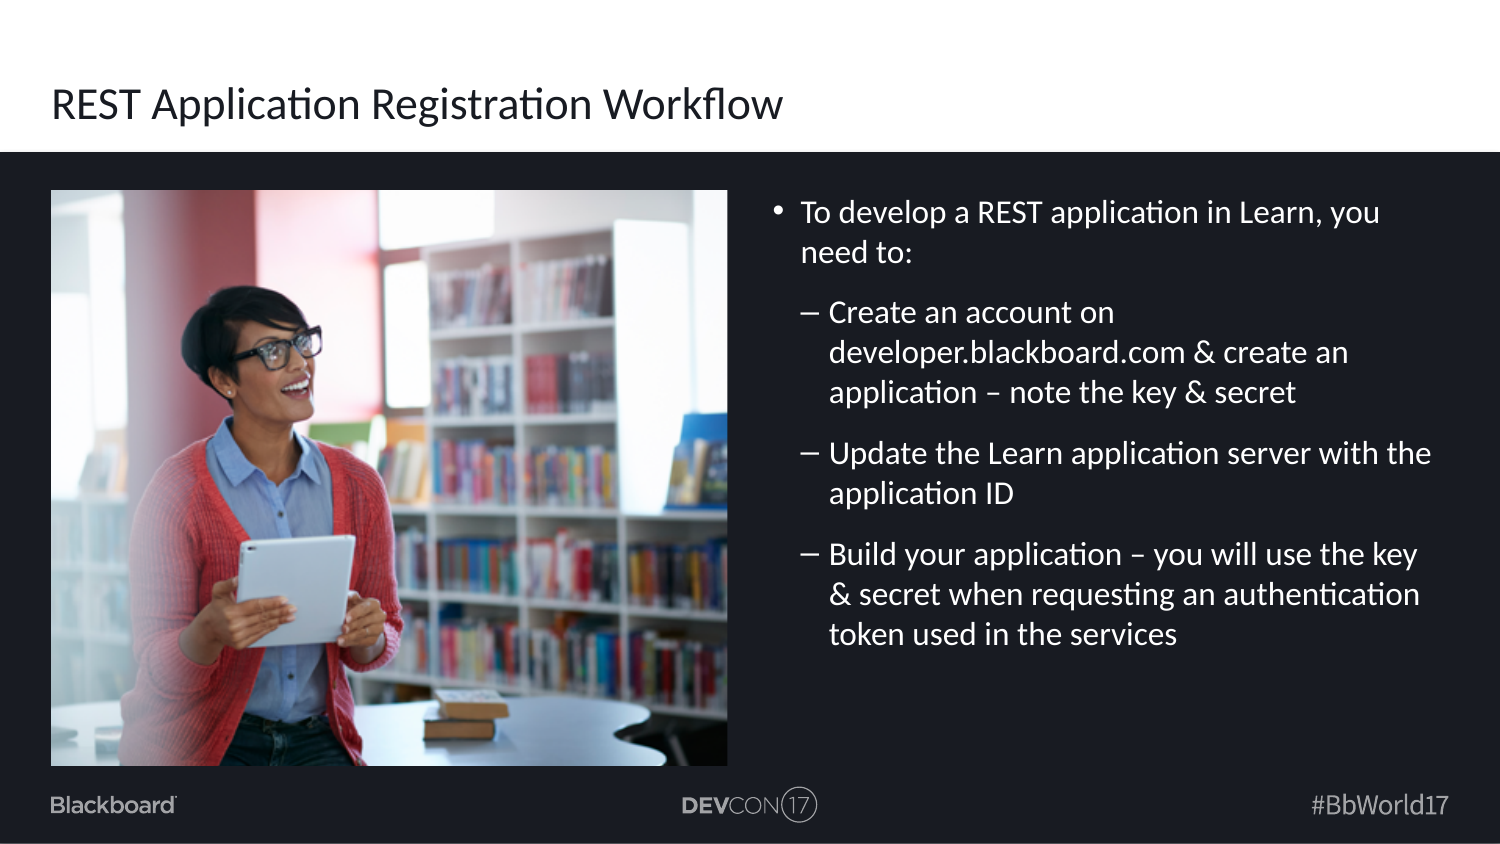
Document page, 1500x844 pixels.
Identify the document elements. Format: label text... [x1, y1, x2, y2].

title REST Application Registration Workflow [51, 35, 1449, 130]
picture [50, 189, 728, 766]
list To develop a REST application in Learn, you need to: Create an account on developer.blackboard.com & create an application – note the key & secret Update the Learn application server with the application ID Build your application – you will use the key & secret when requesting an authentication token used in the services [772, 190, 1449, 766]
